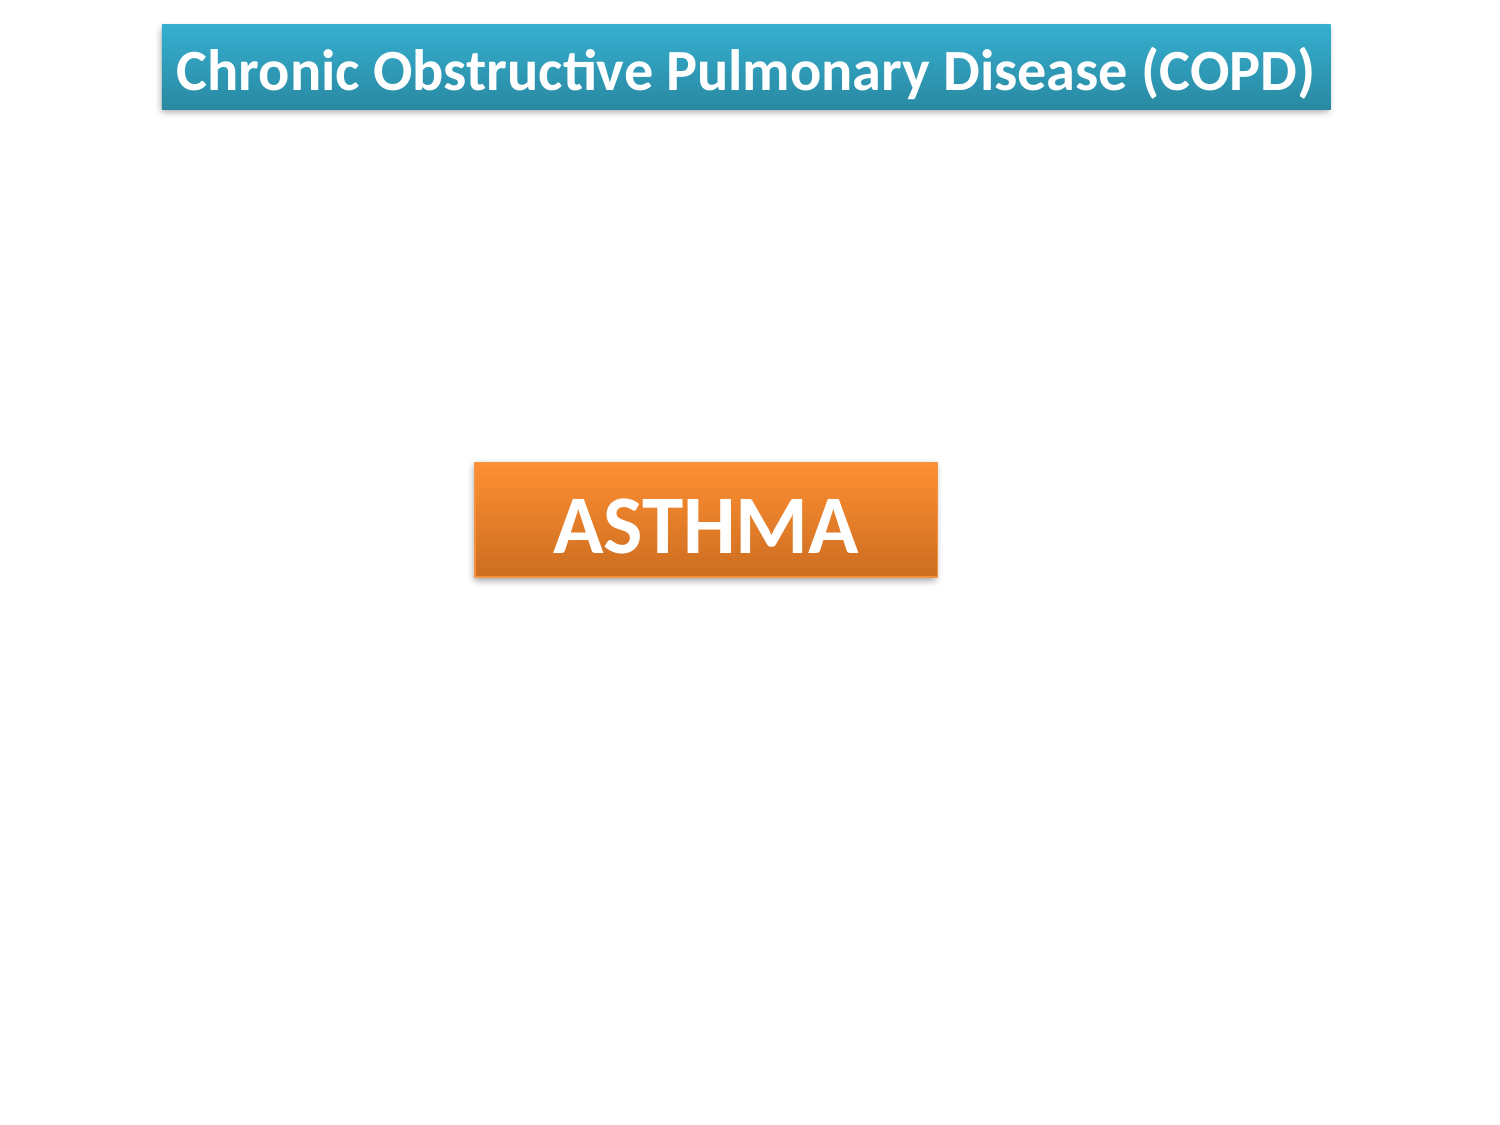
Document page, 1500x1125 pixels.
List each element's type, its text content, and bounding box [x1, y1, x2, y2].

text_box Chronic Obstructive Pulmonary Disease (COPD) [161, 24, 1331, 110]
text_box ASTHMA [474, 462, 938, 578]
